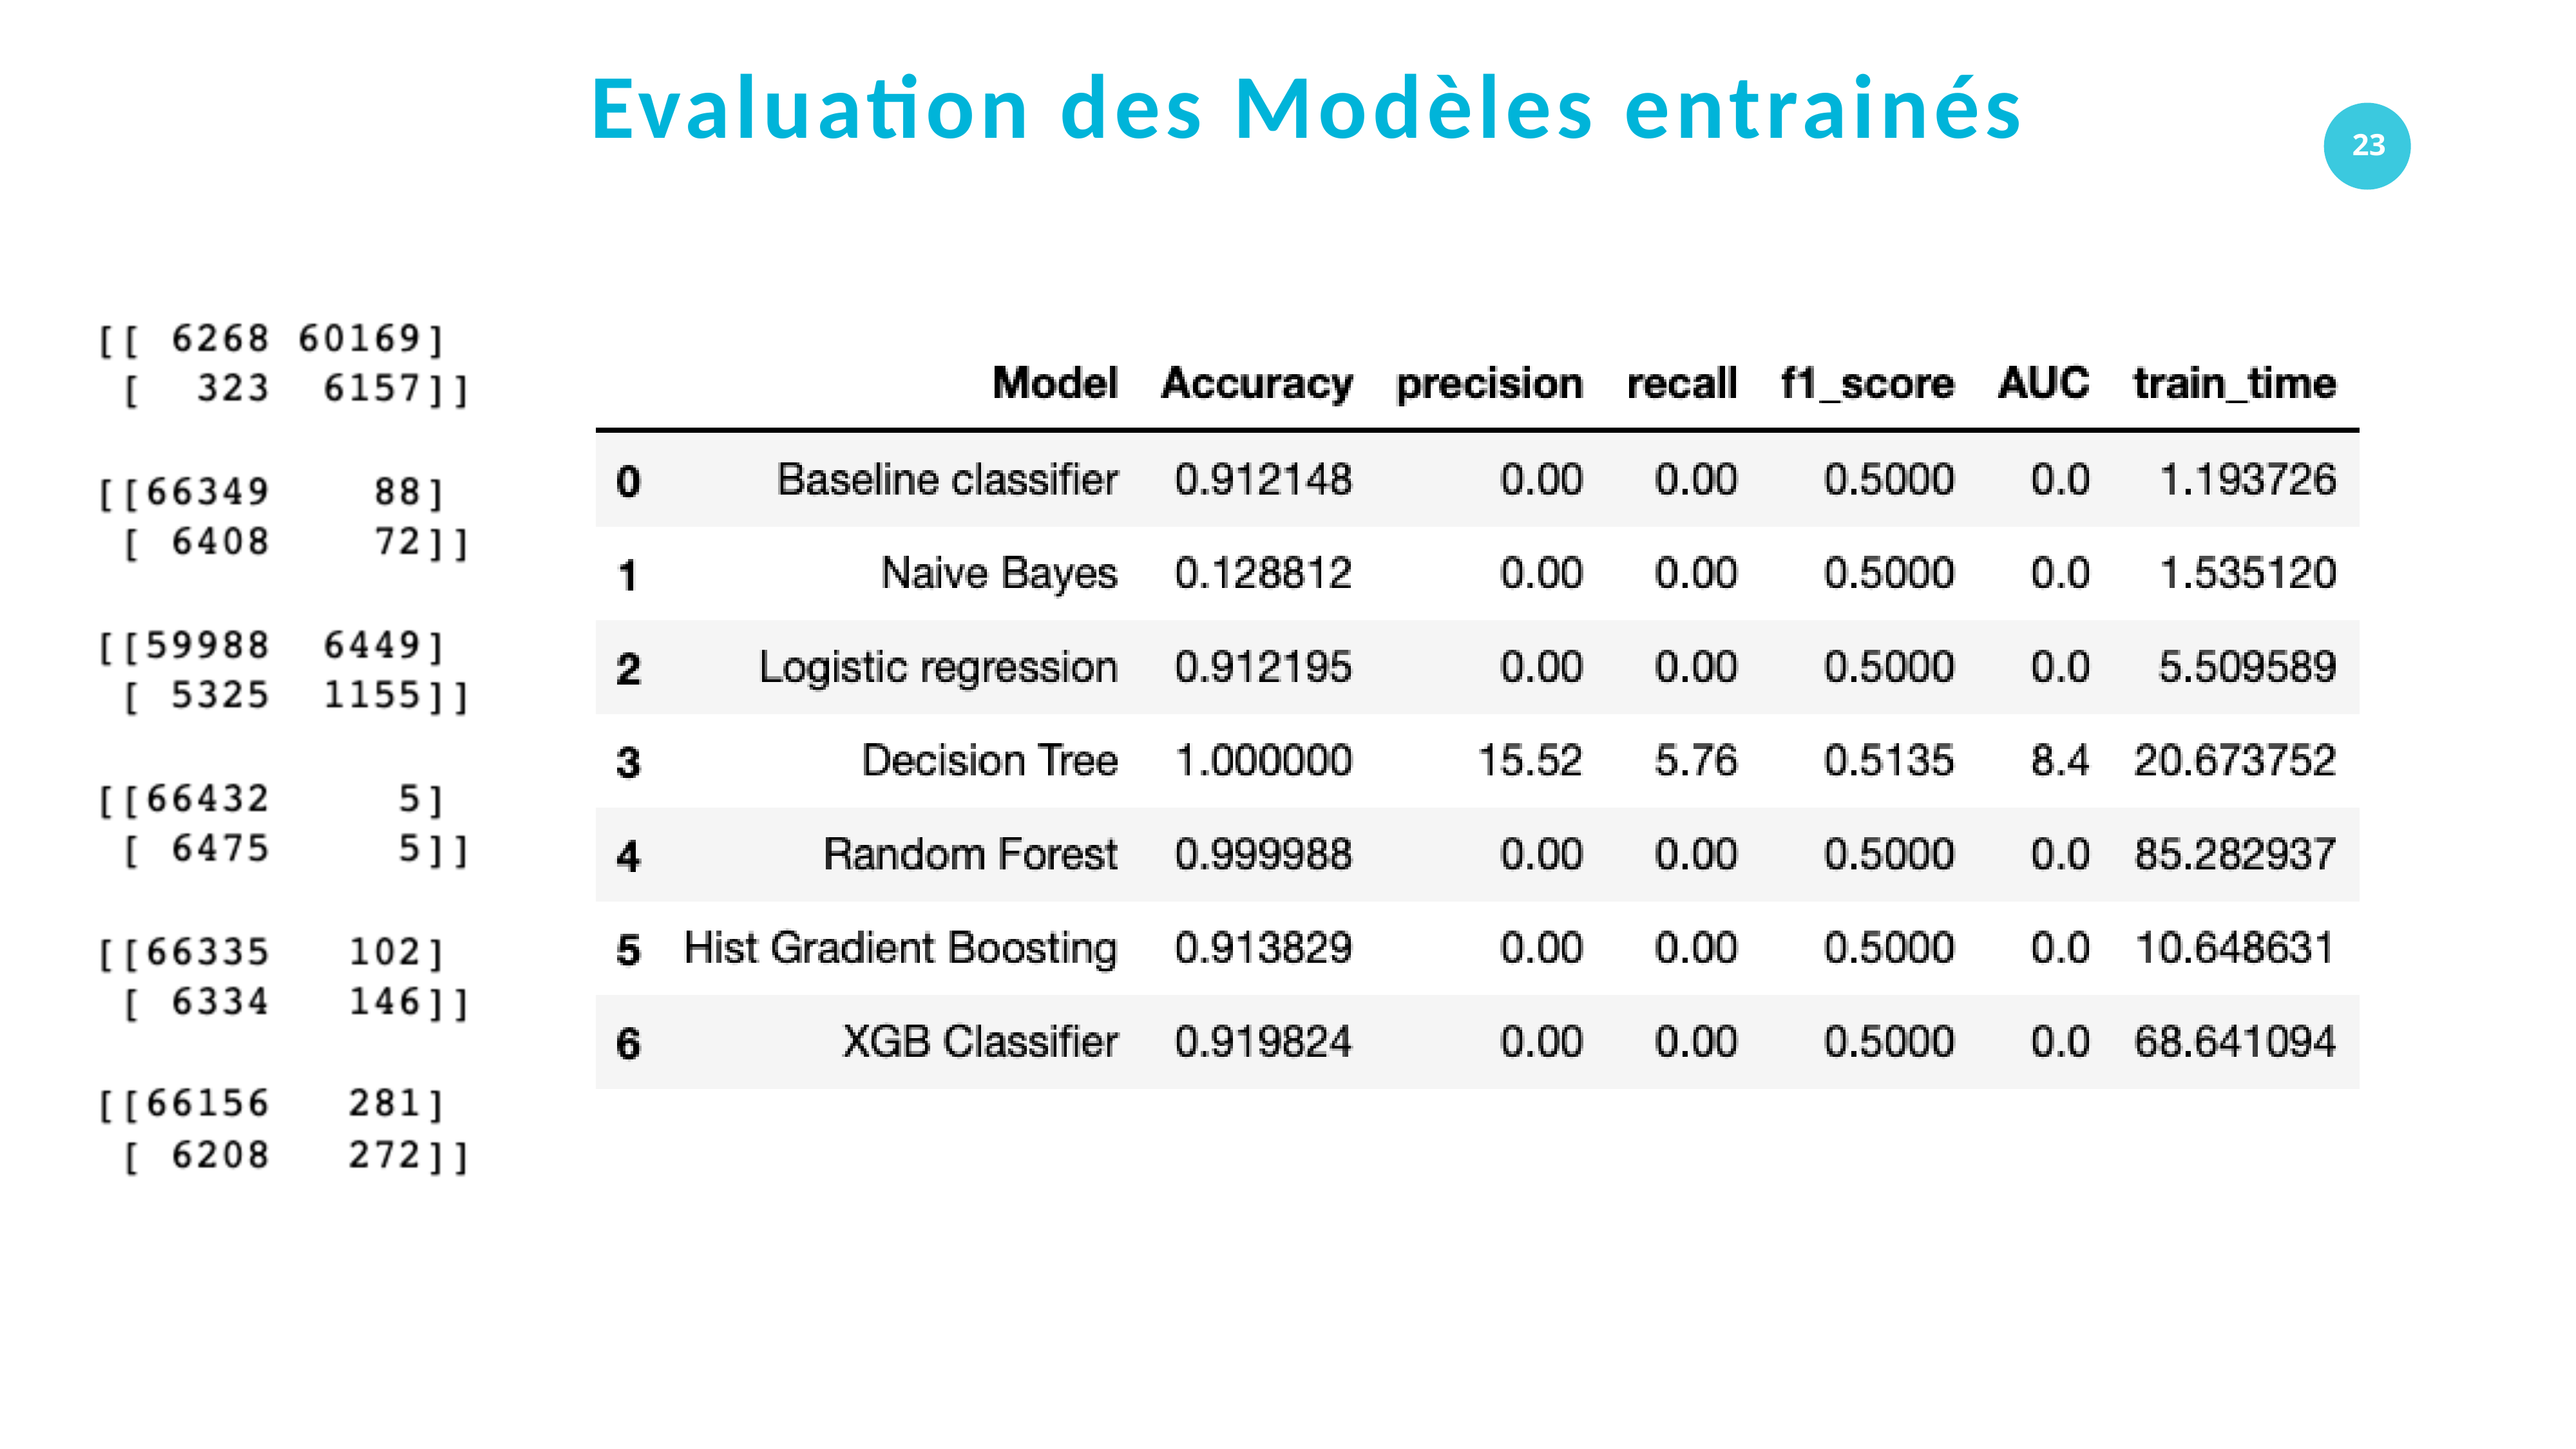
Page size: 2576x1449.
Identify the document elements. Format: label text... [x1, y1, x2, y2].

text_box Evaluation des Modèles entrainés [580, 46, 2025, 156]
picture [73, 302, 511, 1218]
picture [586, 302, 2454, 1137]
